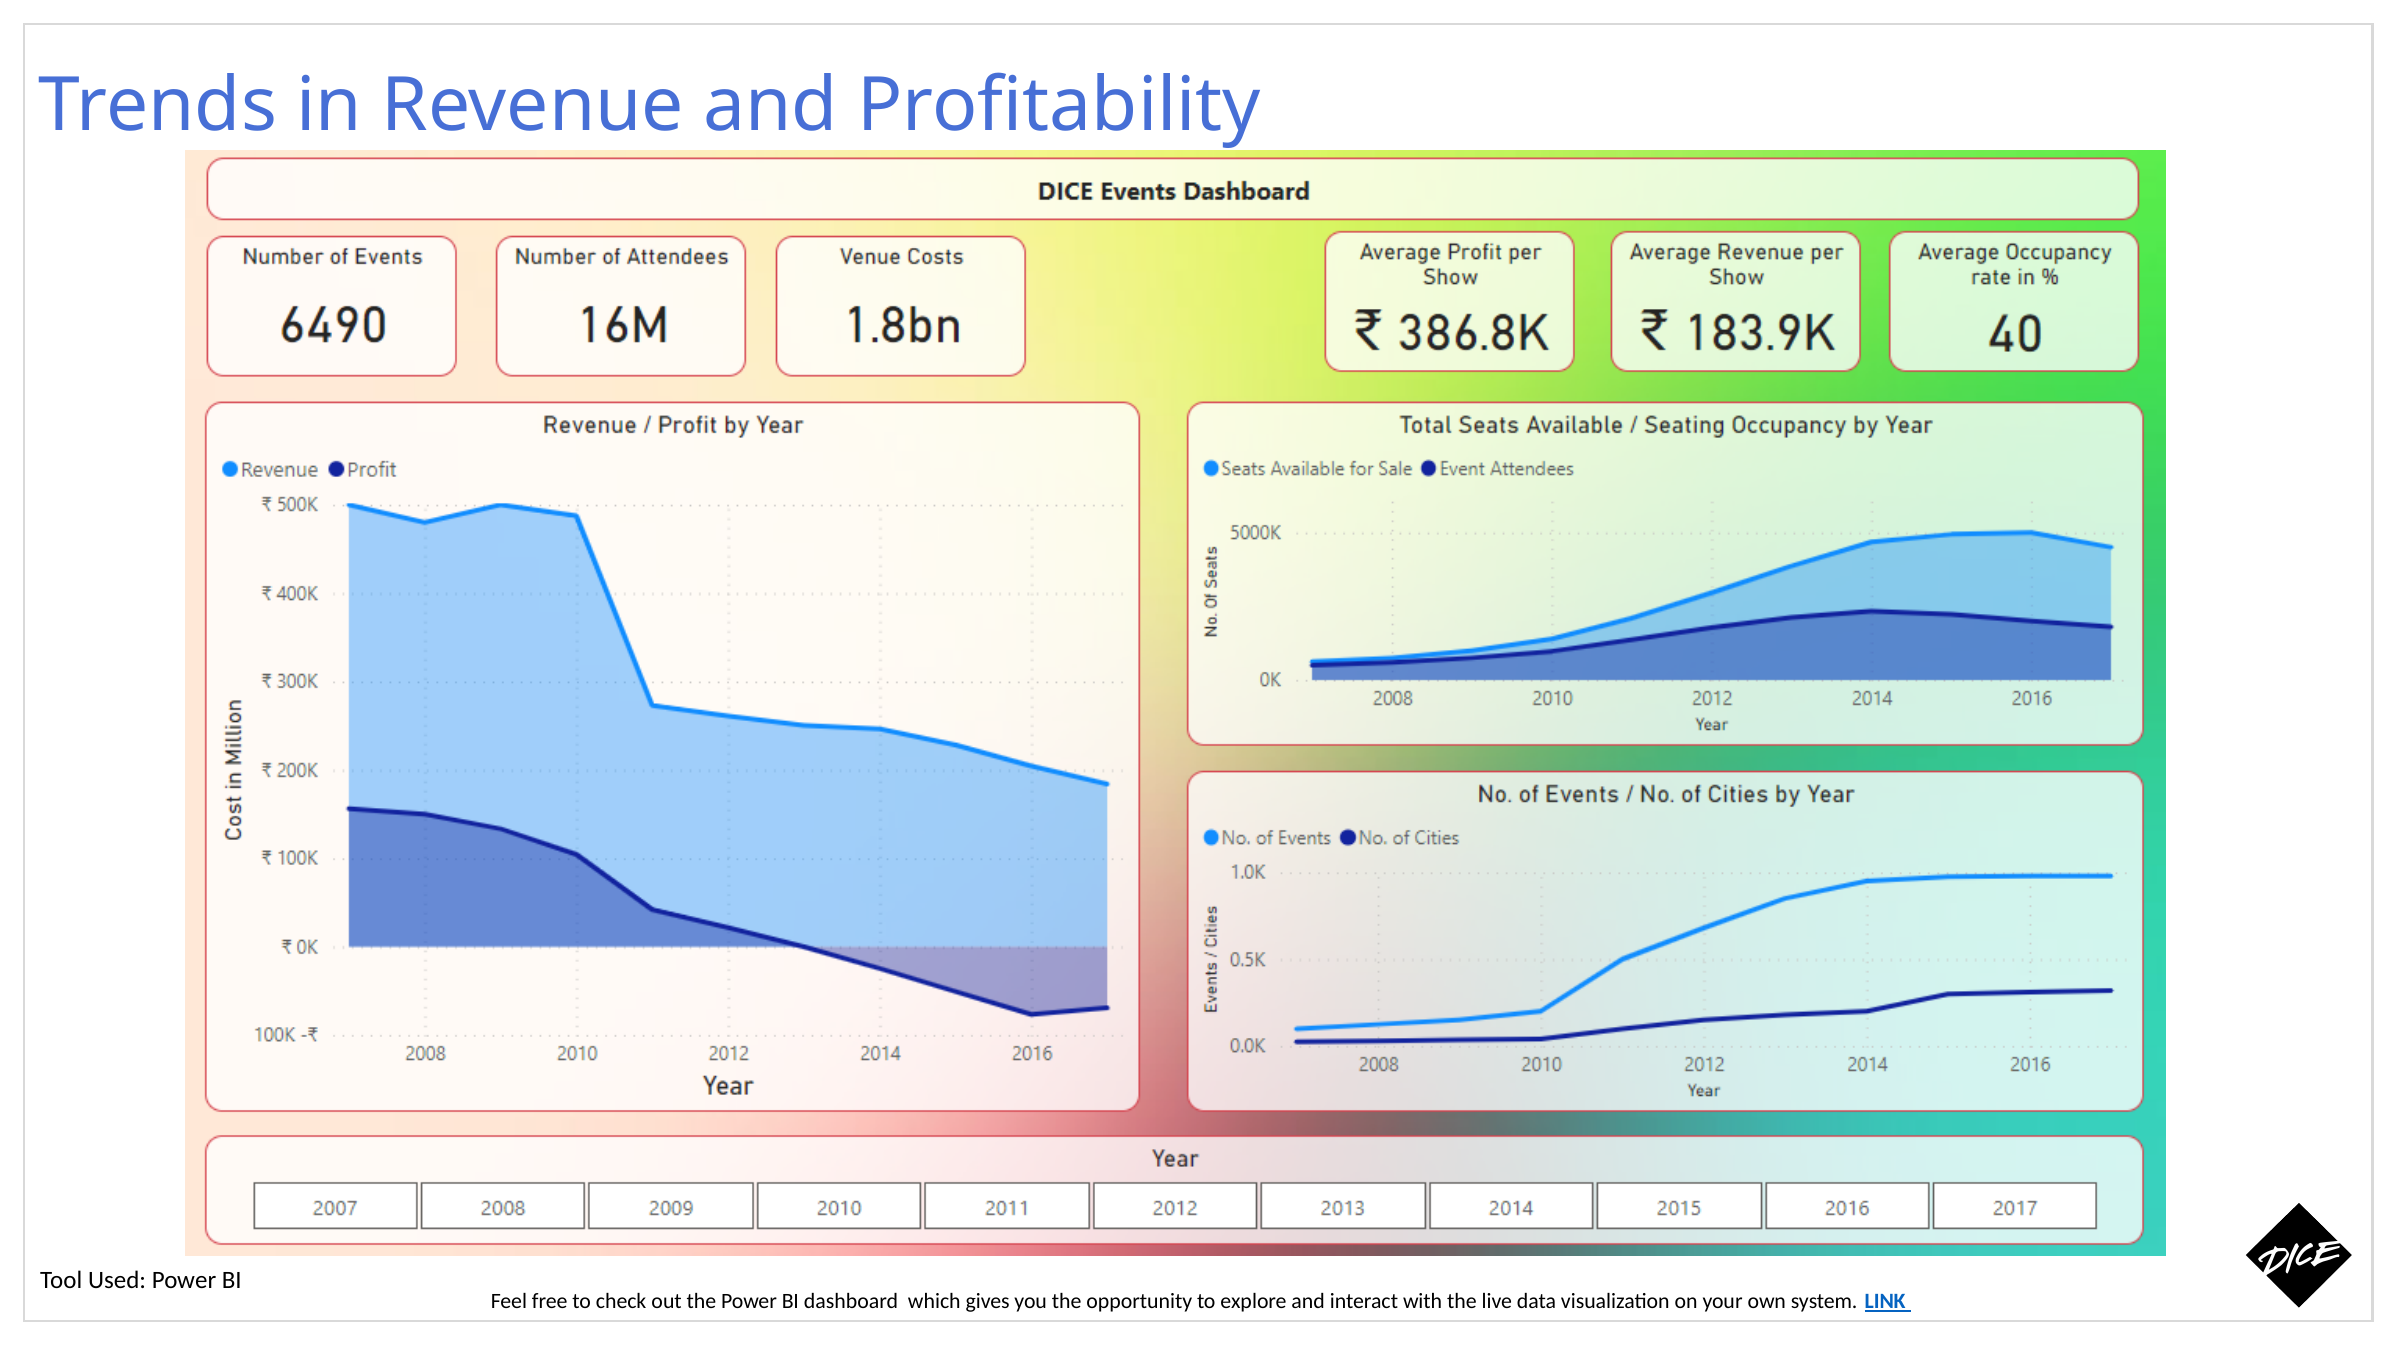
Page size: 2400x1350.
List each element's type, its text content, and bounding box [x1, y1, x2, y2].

picture [185, 150, 2166, 1256]
text_box Tool Used: Power BI [25, 1256, 258, 1302]
text_box [23, 23, 2374, 1322]
text_box Feel free to check out the Power BI dashboard which gives you the opportunity to explore and interact with the live data visualization on your own system. LINK [466, 1279, 1936, 1321]
picture [2244, 1202, 2354, 1308]
